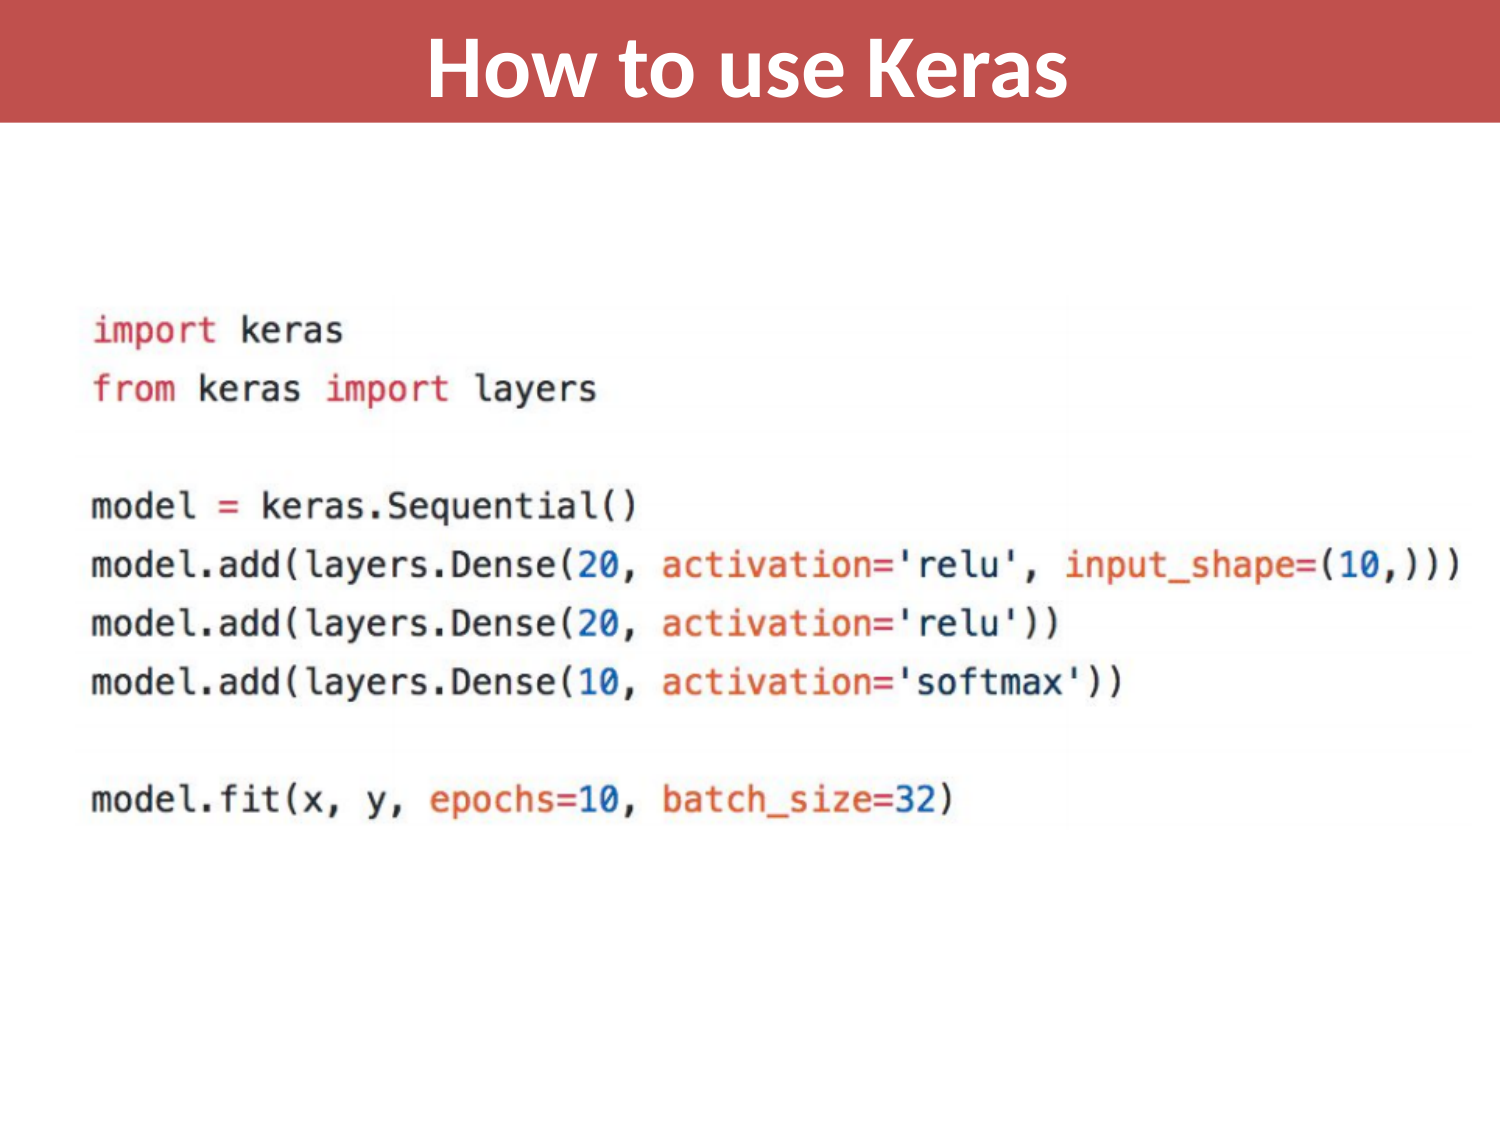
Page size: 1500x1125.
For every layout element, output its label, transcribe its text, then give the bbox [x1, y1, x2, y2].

picture [74, 295, 1472, 830]
text_box How to use Keras [0, 0, 1500, 125]
